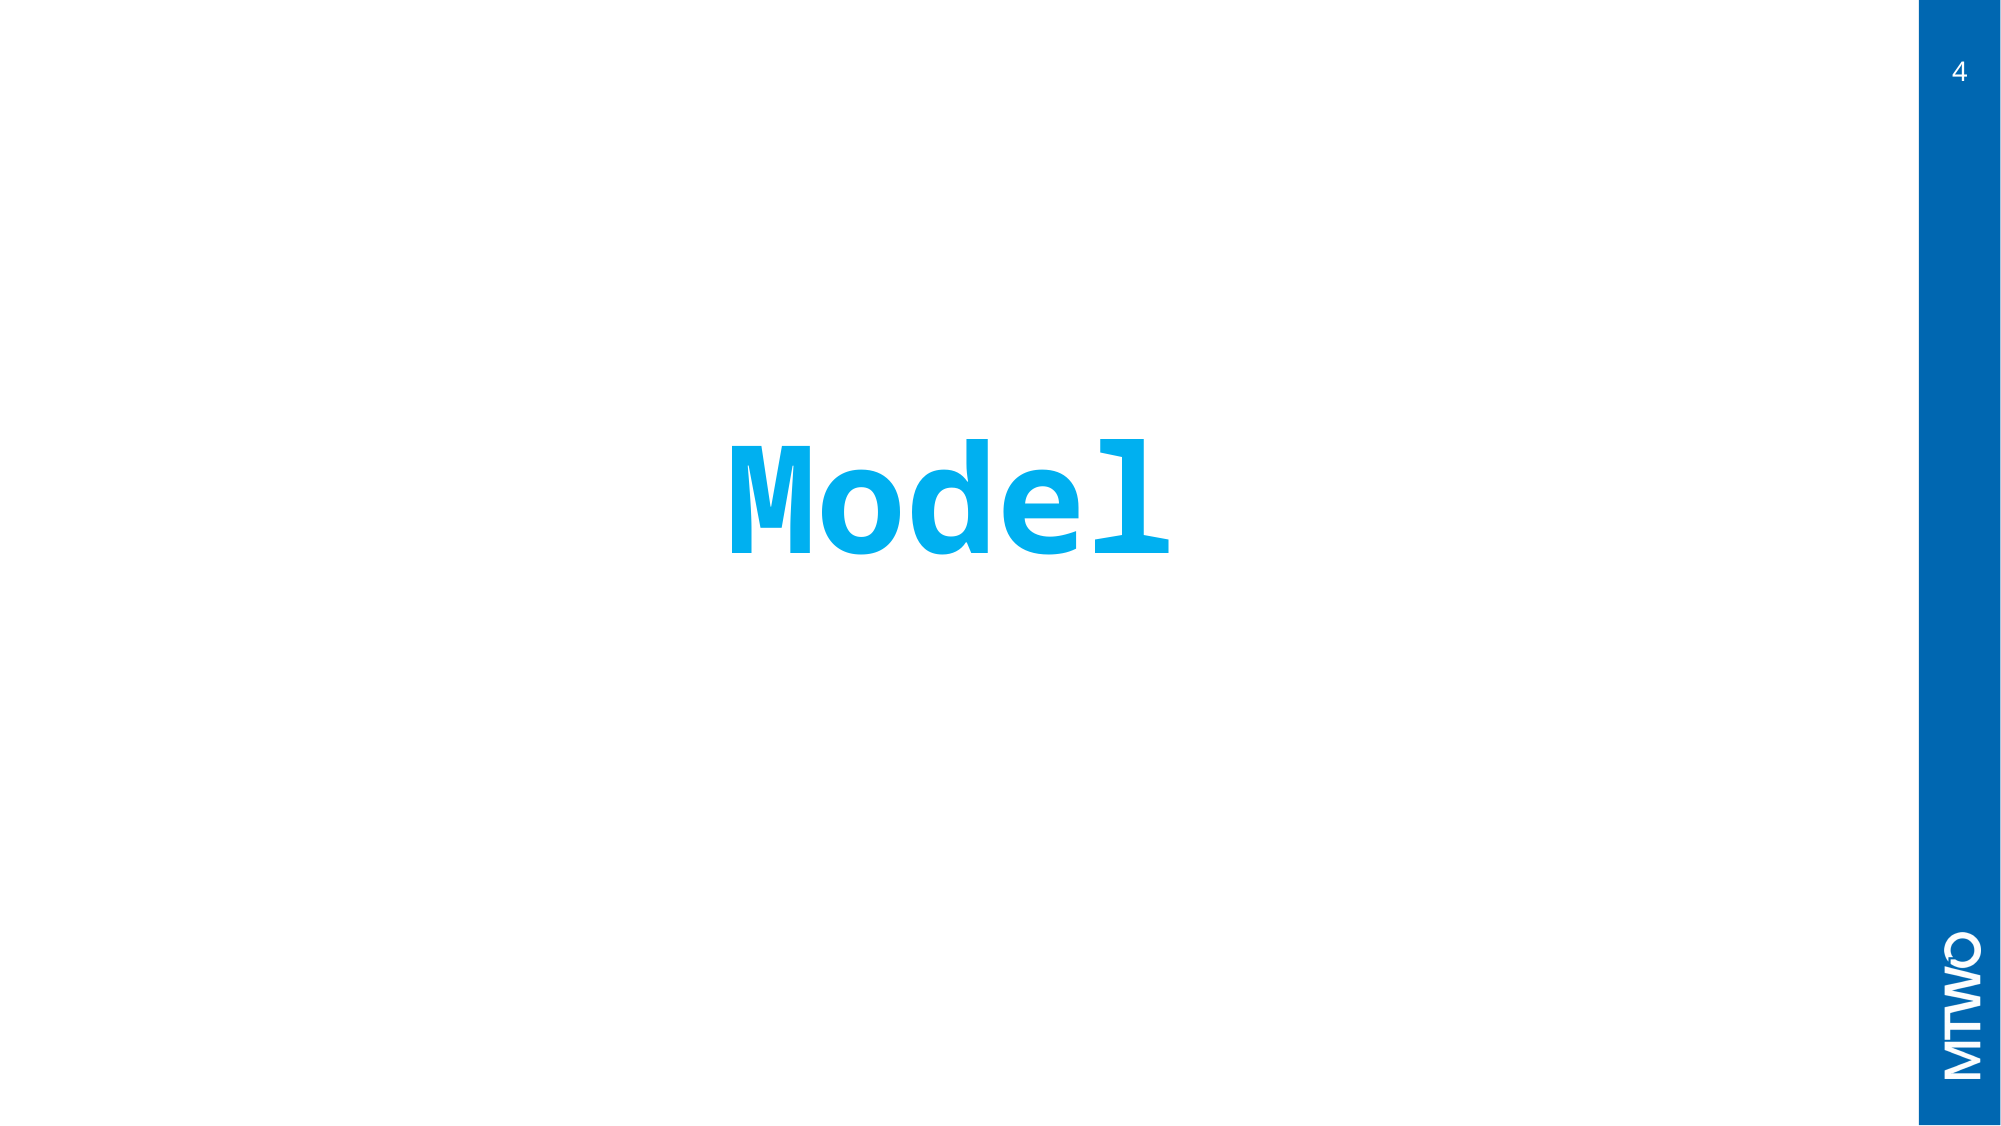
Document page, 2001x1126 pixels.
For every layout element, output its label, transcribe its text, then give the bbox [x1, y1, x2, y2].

text_box Model [711, 396, 1192, 591]
slide_number 4 [1918, 35, 2001, 111]
